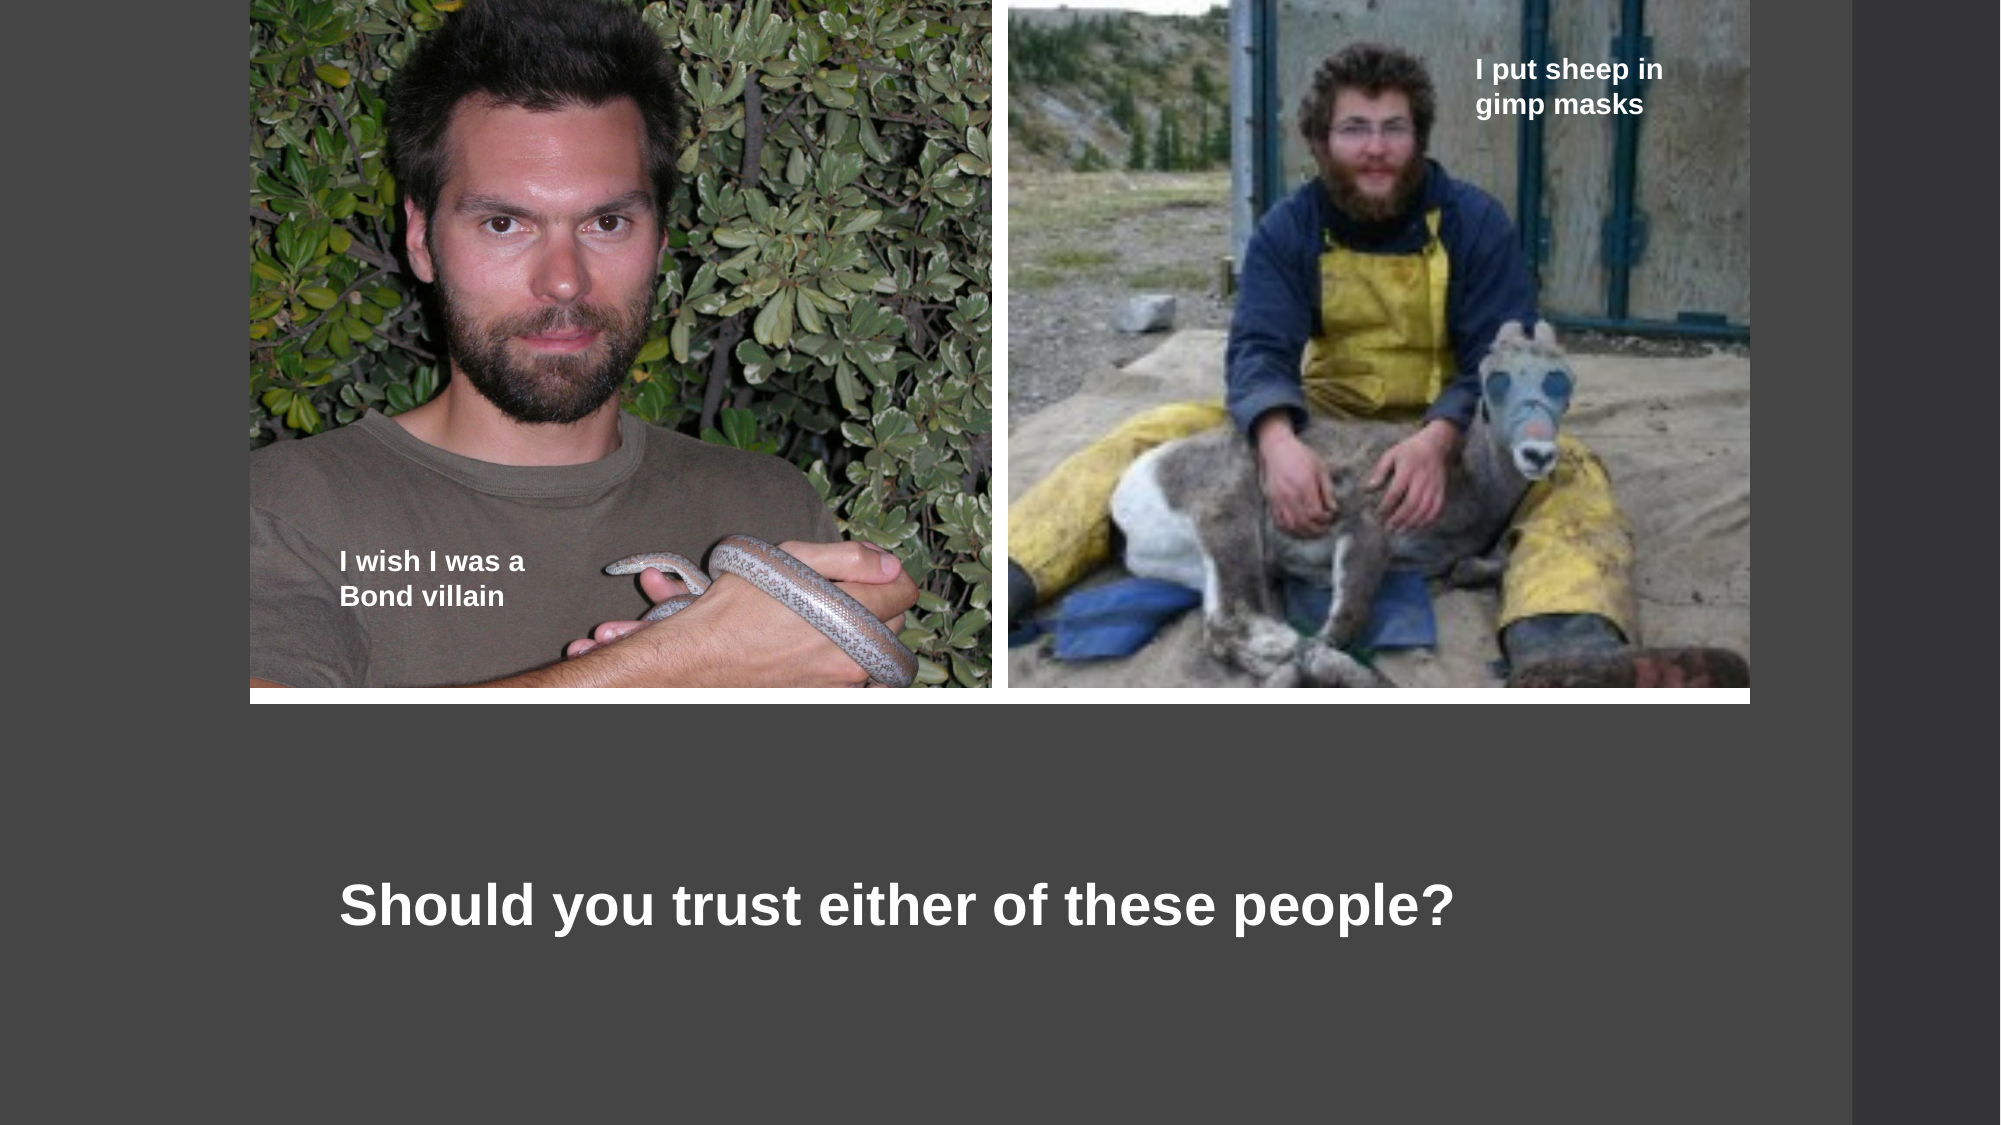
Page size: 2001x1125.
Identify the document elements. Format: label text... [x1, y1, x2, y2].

text_box Should you trust either of these people? [324, 859, 1648, 945]
picture [1001, 0, 1751, 695]
picture [249, 0, 999, 695]
